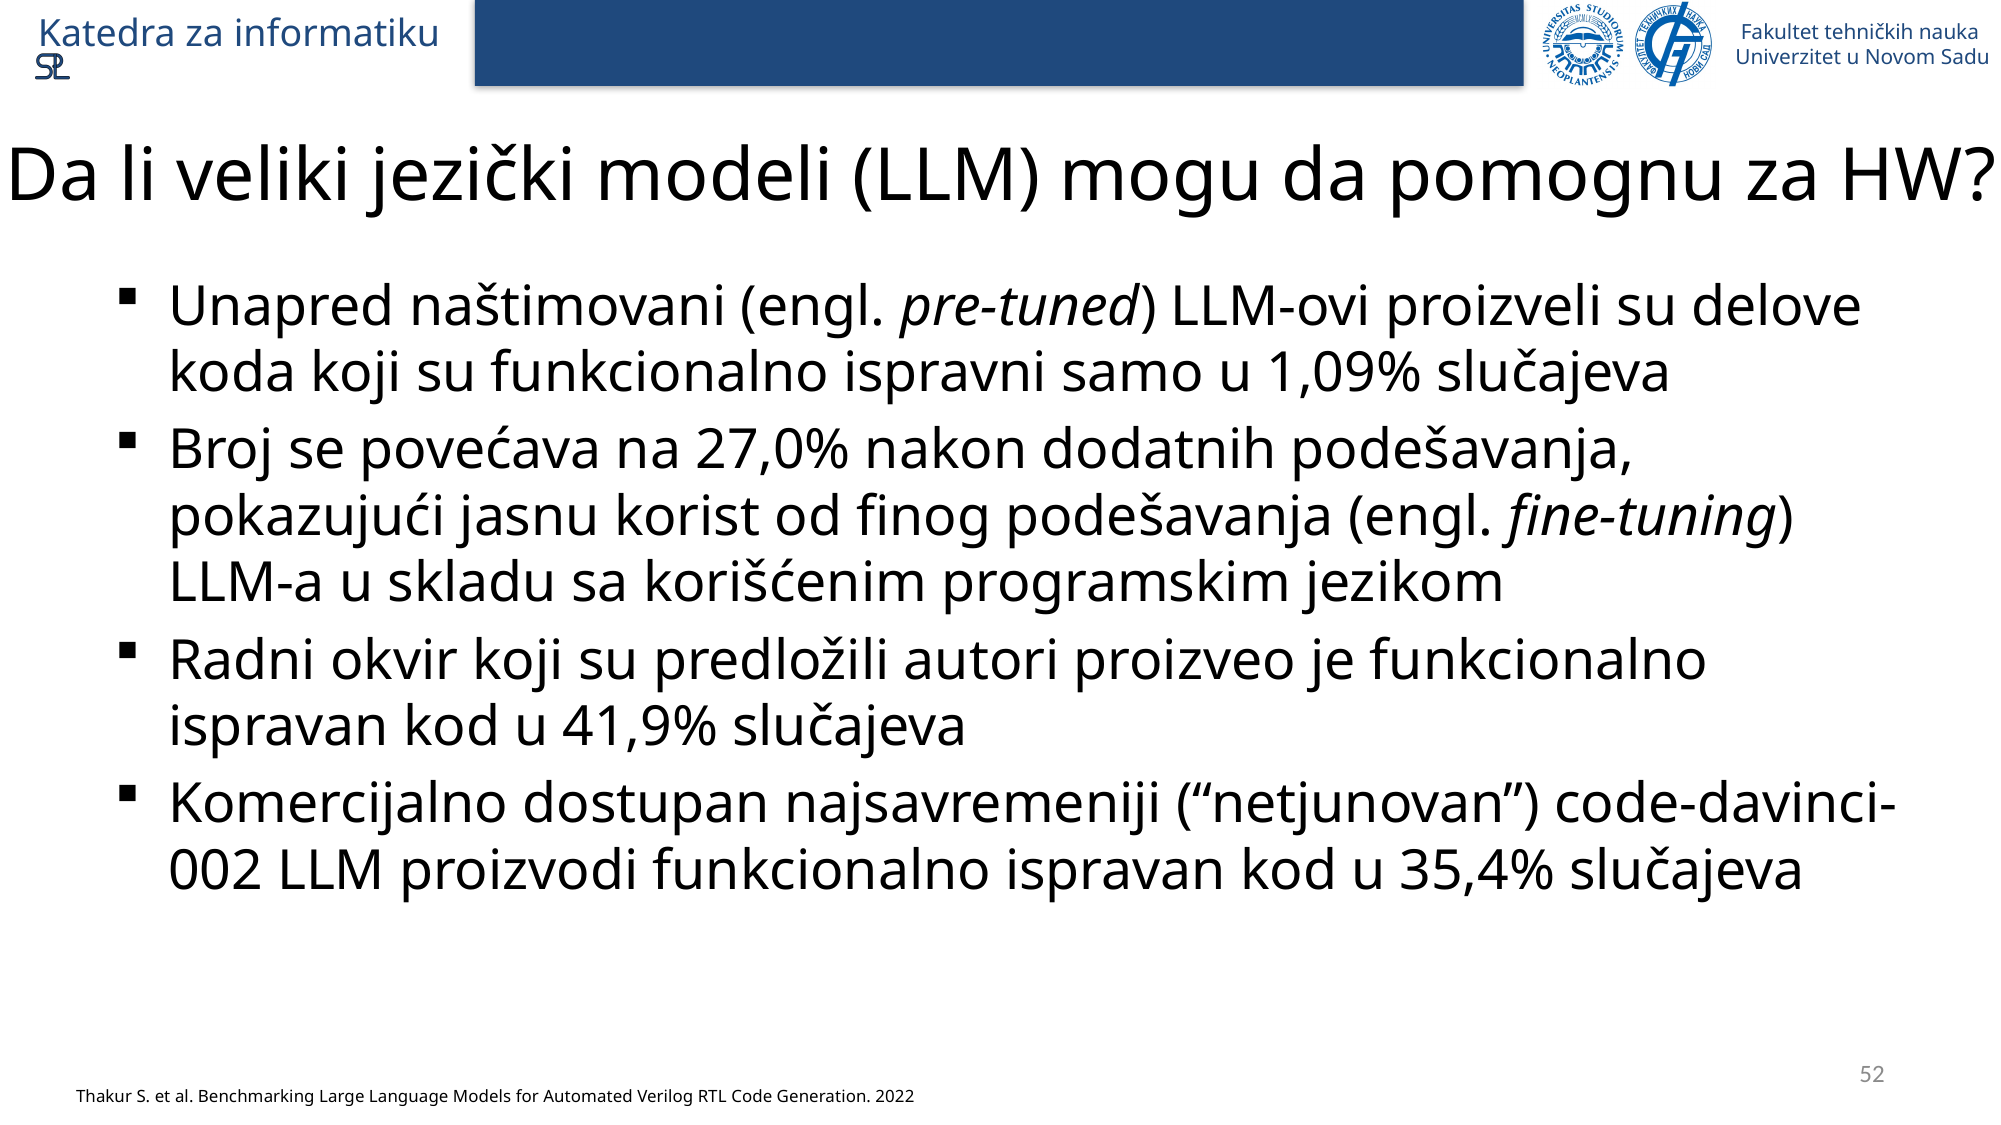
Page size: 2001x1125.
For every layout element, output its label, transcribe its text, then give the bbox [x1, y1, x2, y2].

picture [1537, 0, 1716, 89]
title Da li veliki jezički modeli (LLM) mogu da pomognu za HW? [0, 121, 2000, 233]
picture [35, 45, 70, 91]
list Unapred naštimovani (engl. pre-tuned) LLM-ovi proizveli su delove koda koji su funkcionalno ispravni samo u 1,09% slučajeva Broj se povećava na 27,0% nakon dodatnih podešavanja, pokazujući jasnu korist od finog podešavanja (engl. fine-tuning) LLM-a u skladu sa korišćenim programskim jezikom Radni okvir koji su predložili autori proizveo je funkcionalno ispravan kod u 41,9% slučajeva Komercijalno dostupan najsavremeniji (“netjunovan”) code-davinci-002 LLM proizvodi funkcionalno ispravan kod u 35,4% slučajeva [99, 262, 1928, 1005]
text_box Thakur S. et al. Benchmarking Large Language Models for Automated Verilog RTL Code Generation. 2022 [61, 1074, 930, 1125]
slide_number 52 [1782, 1042, 1900, 1103]
